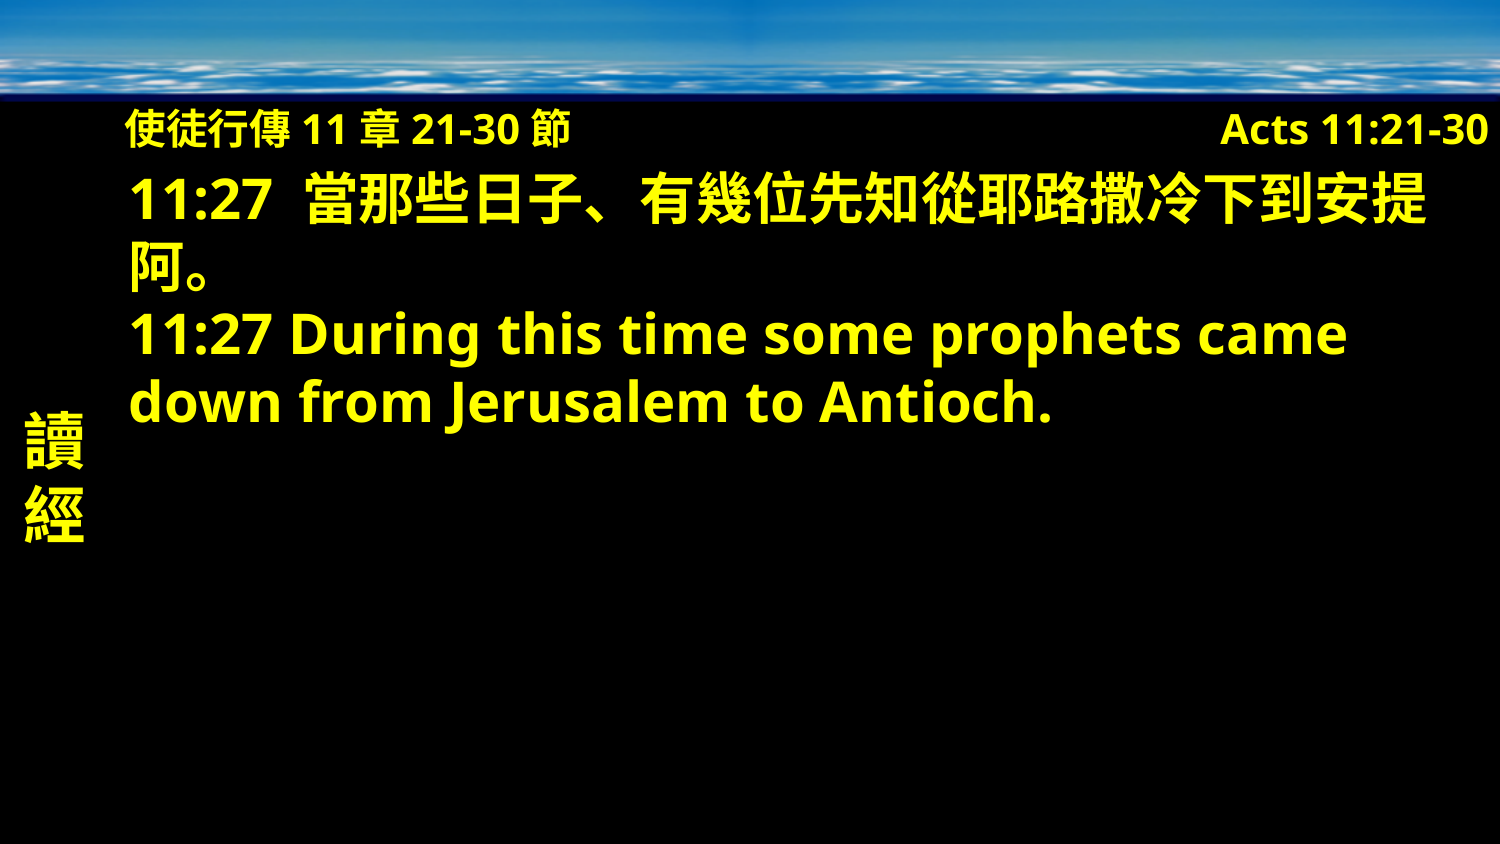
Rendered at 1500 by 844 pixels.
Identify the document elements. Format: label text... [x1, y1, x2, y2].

picture [0, 0, 1500, 844]
text_box 11:27 當那些日子、有幾位先知從耶路撒冷下到安提阿。 11:27 During this time some prophets came down from Jerusalem to Antioch. [114, 156, 1500, 442]
text_box 讀經 [0, 394, 110, 559]
text_box Acts 11:21-30 [806, 95, 1500, 156]
text_box 使徒行傳11章21-30節 [109, 95, 806, 161]
